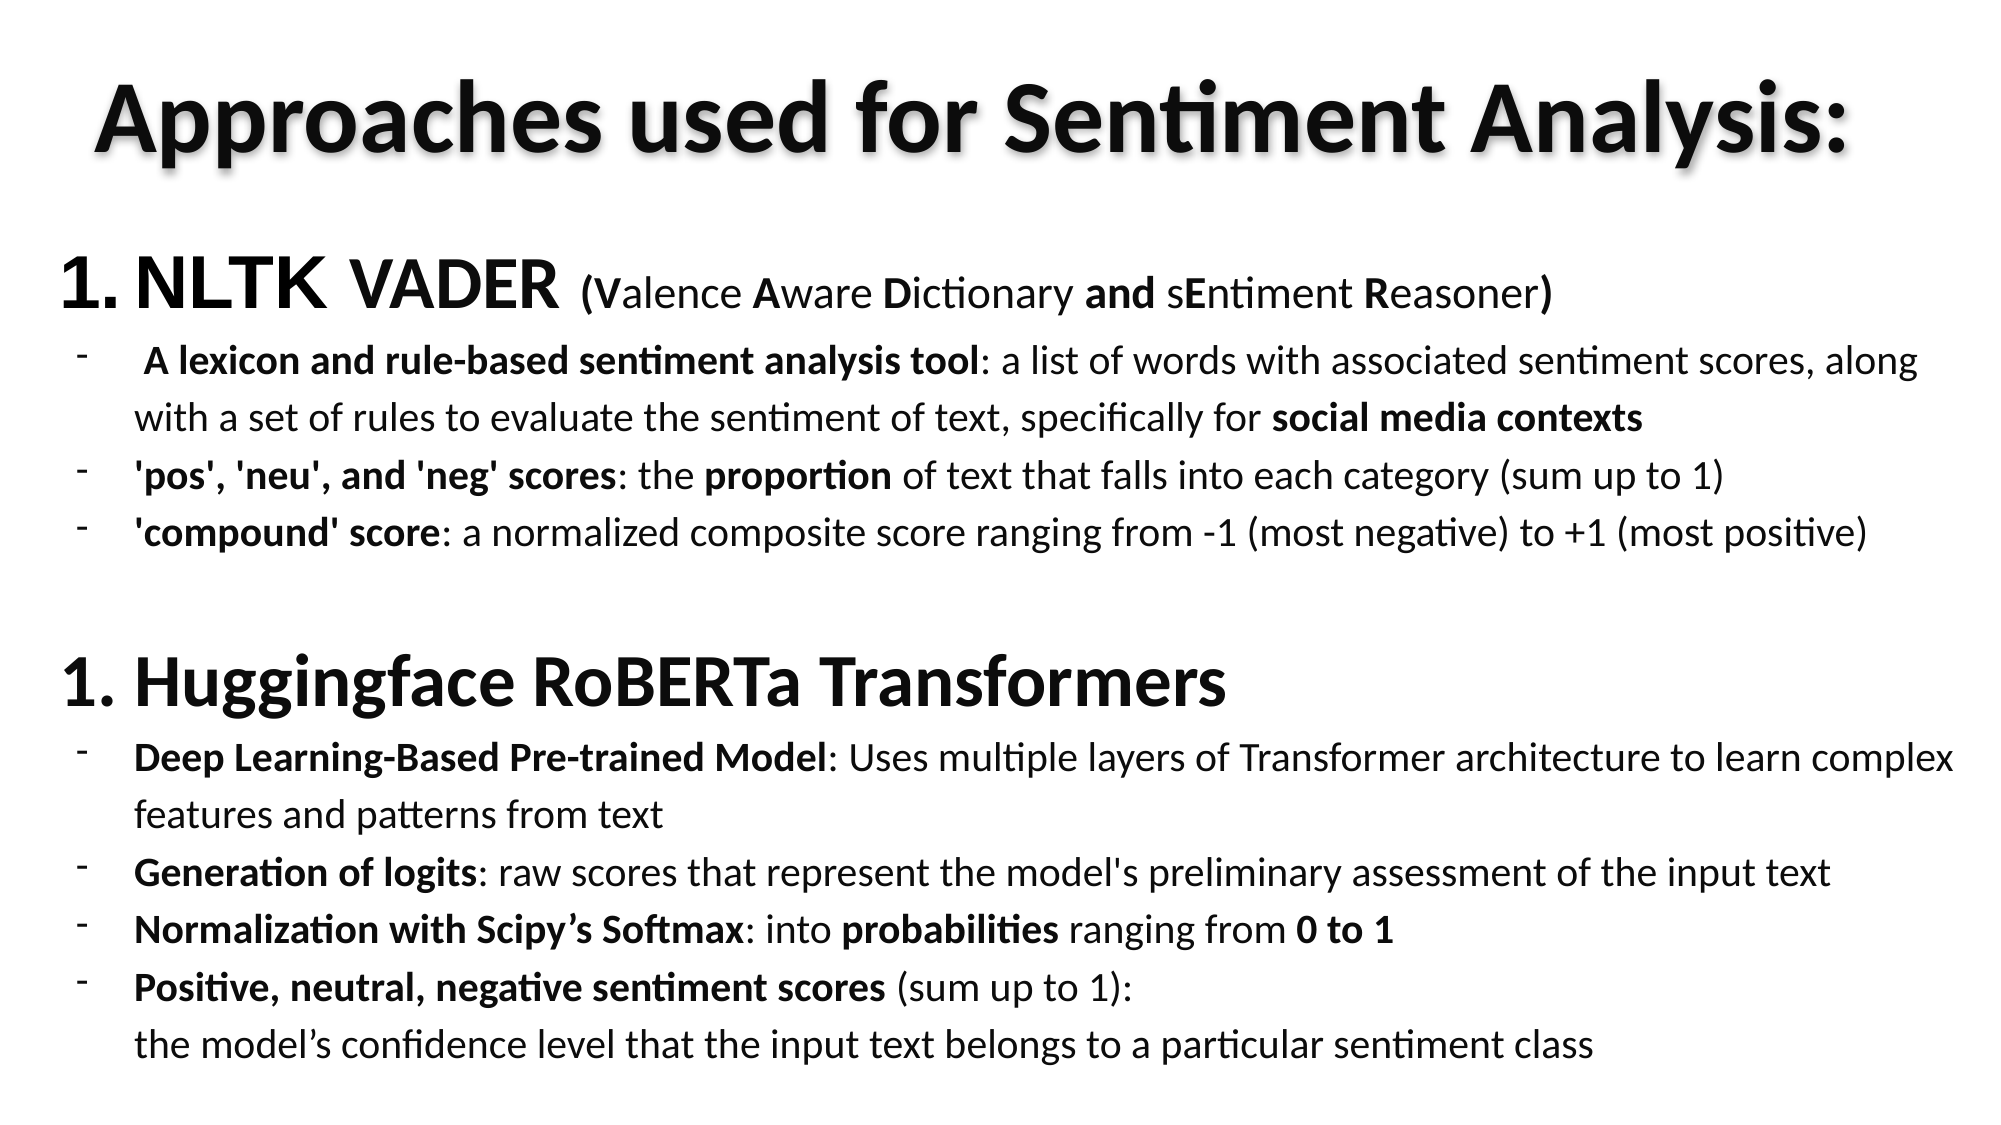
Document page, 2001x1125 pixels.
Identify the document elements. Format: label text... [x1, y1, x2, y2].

text_box NLTK VADER (Valence Aware Dictionary and sEntiment Reasoner) A lexicon and rule-based sentiment analysis tool: a list of words with associated sentiment scores, along with a set of rules to evaluate the sentiment of text, specifically for social media contexts 'pos', 'neu', and 'neg' scores: the proportion of text that falls into each category (sum up to 1) 'compound' score: a normalized composite score ranging from -1 (most negative) to +1 (most positive) Huggingface RoBERTa Transformers Deep Learning-Based Pre-trained Model: Uses multiple layers of Transformer architecture to learn complex features and patterns from text Generation of logits: raw scores that represent the model's preliminary assessment of the input text Normalization with Scipy’s Softmax: into probabilities ranging from 0 to 1 Positive, neutral, negative sentiment scores (sum up to 1): the model’s confidence level that the input text belongs to a particular sentiment class [44, 195, 2000, 1082]
title Approaches used for Sentiment Analysis: [79, 10, 2000, 195]
